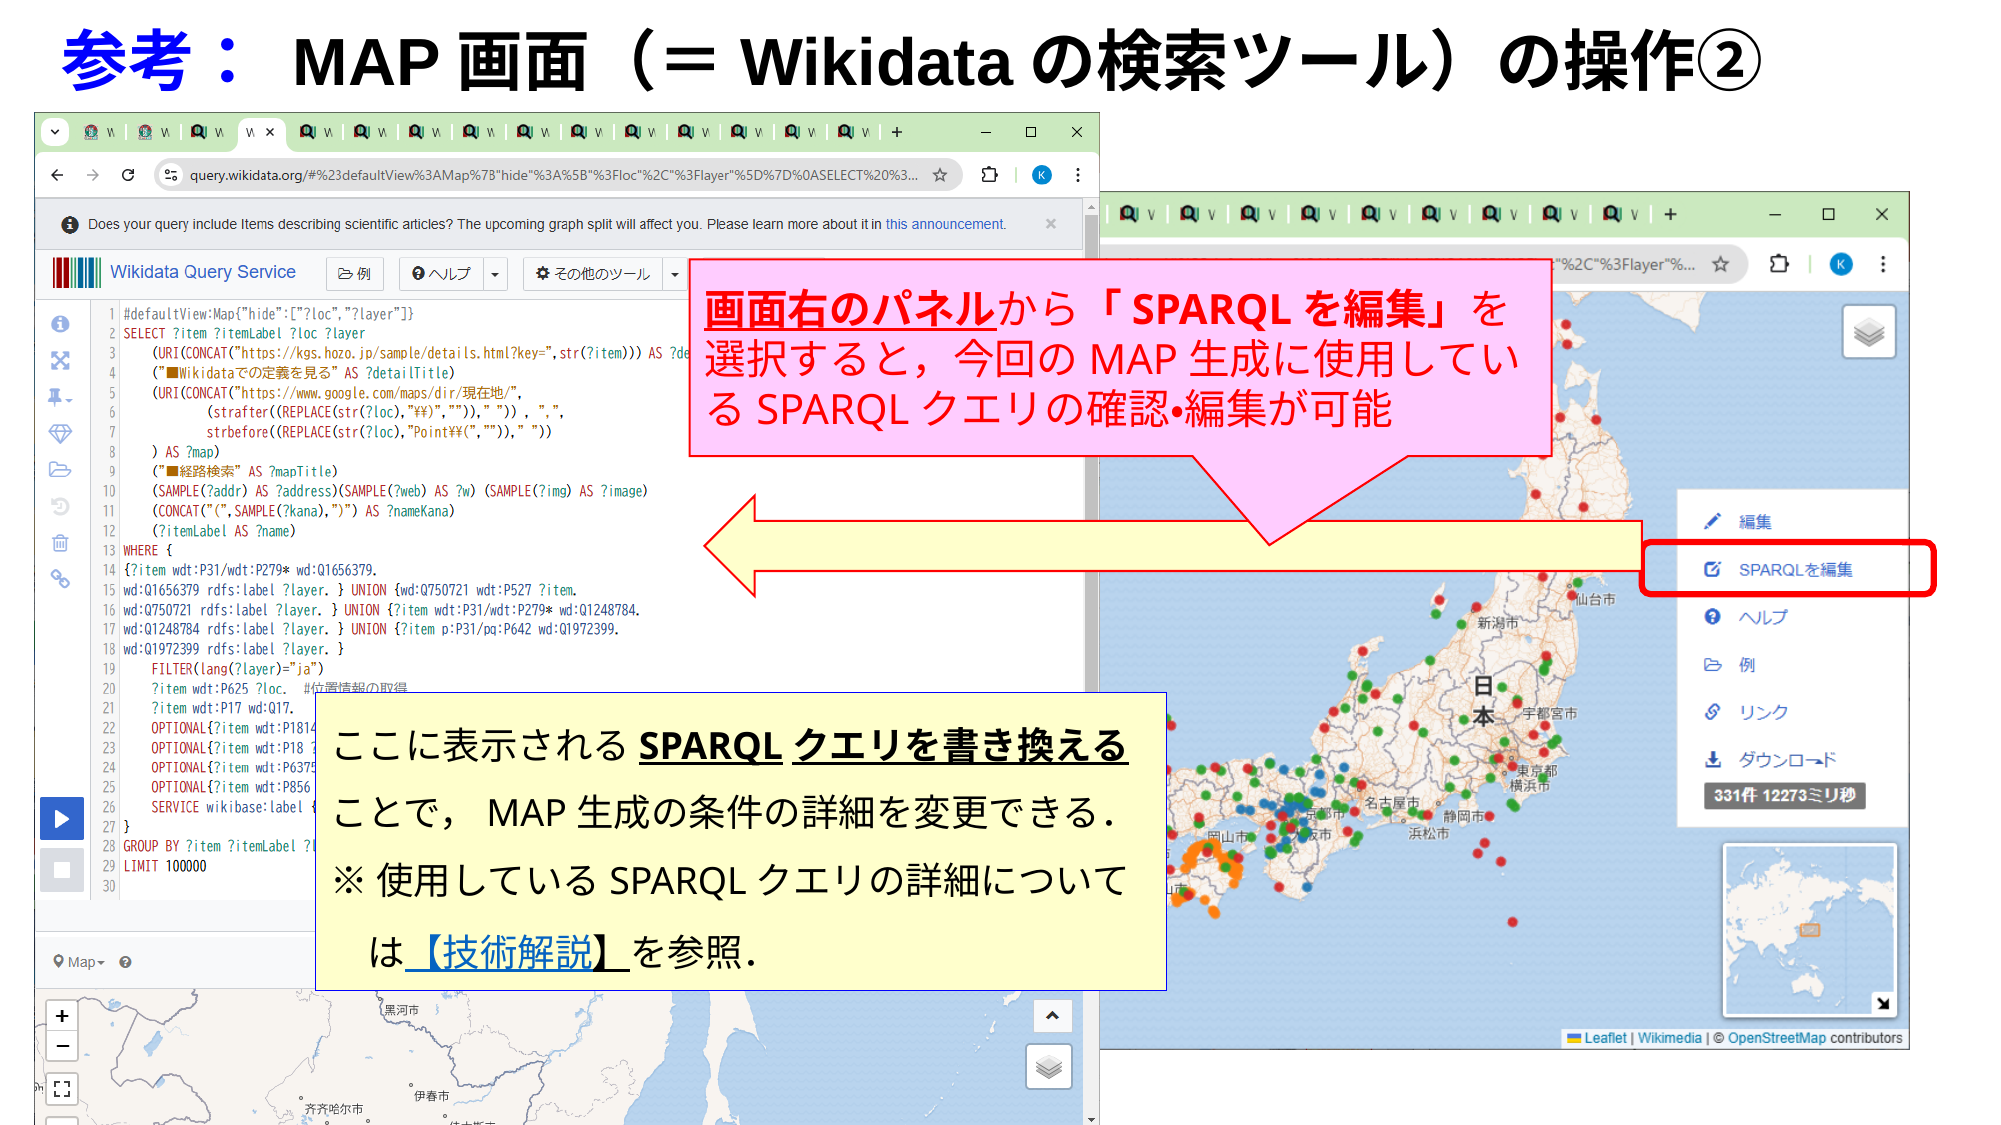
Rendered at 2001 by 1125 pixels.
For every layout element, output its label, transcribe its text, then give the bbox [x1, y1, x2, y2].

text_box 参考： MAP画面（＝Wikidataの検索ツール）の操作② [46, 16, 1839, 113]
picture [34, 111, 1910, 1125]
text_box [1910, 541, 1935, 596]
